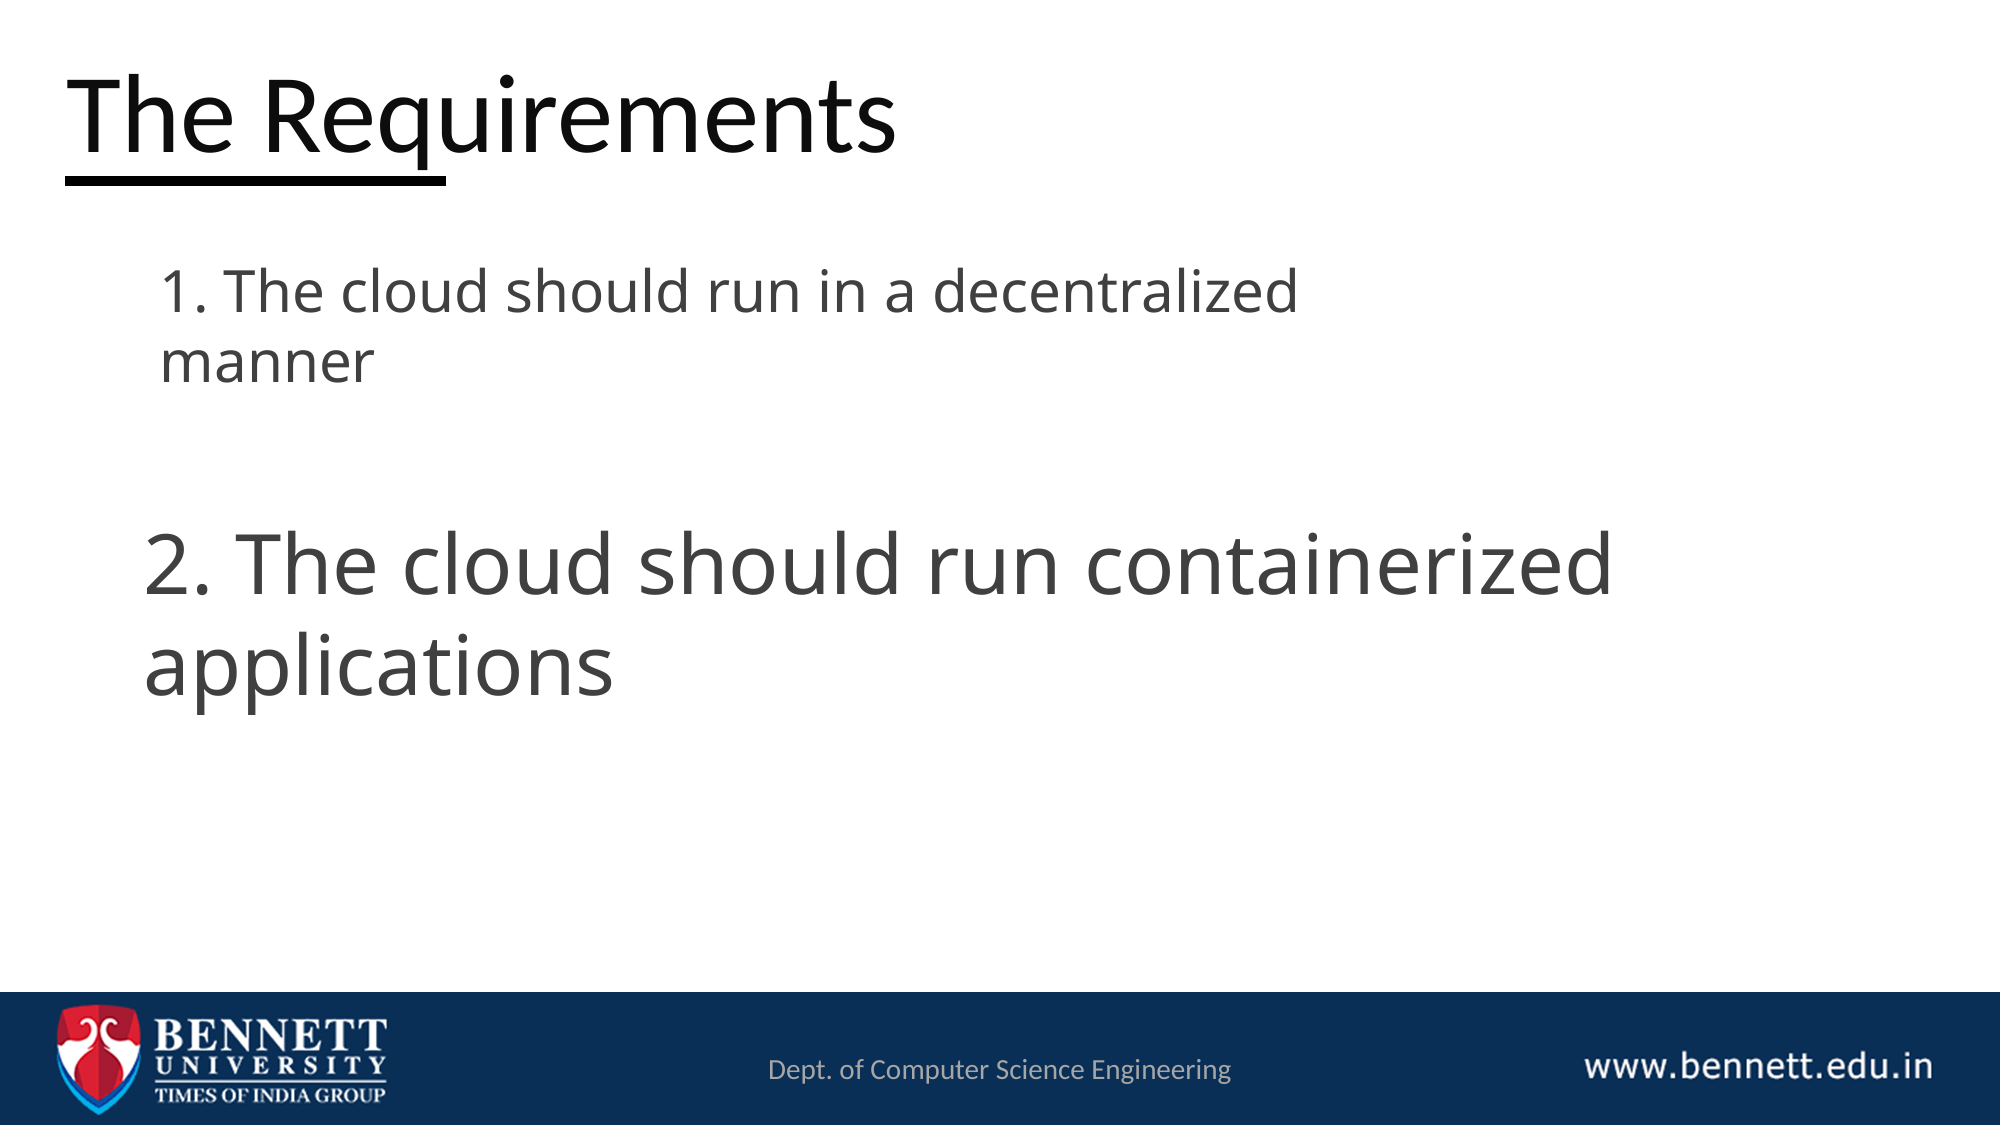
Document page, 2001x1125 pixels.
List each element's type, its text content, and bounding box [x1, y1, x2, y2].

text_box 1. The cloud should run in a decentralized manner [145, 246, 1453, 402]
text_box 2. The cloud should run containerized applications [128, 504, 1830, 720]
text_box The Requirements [51, 32, 934, 183]
picture [0, 992, 2000, 1125]
